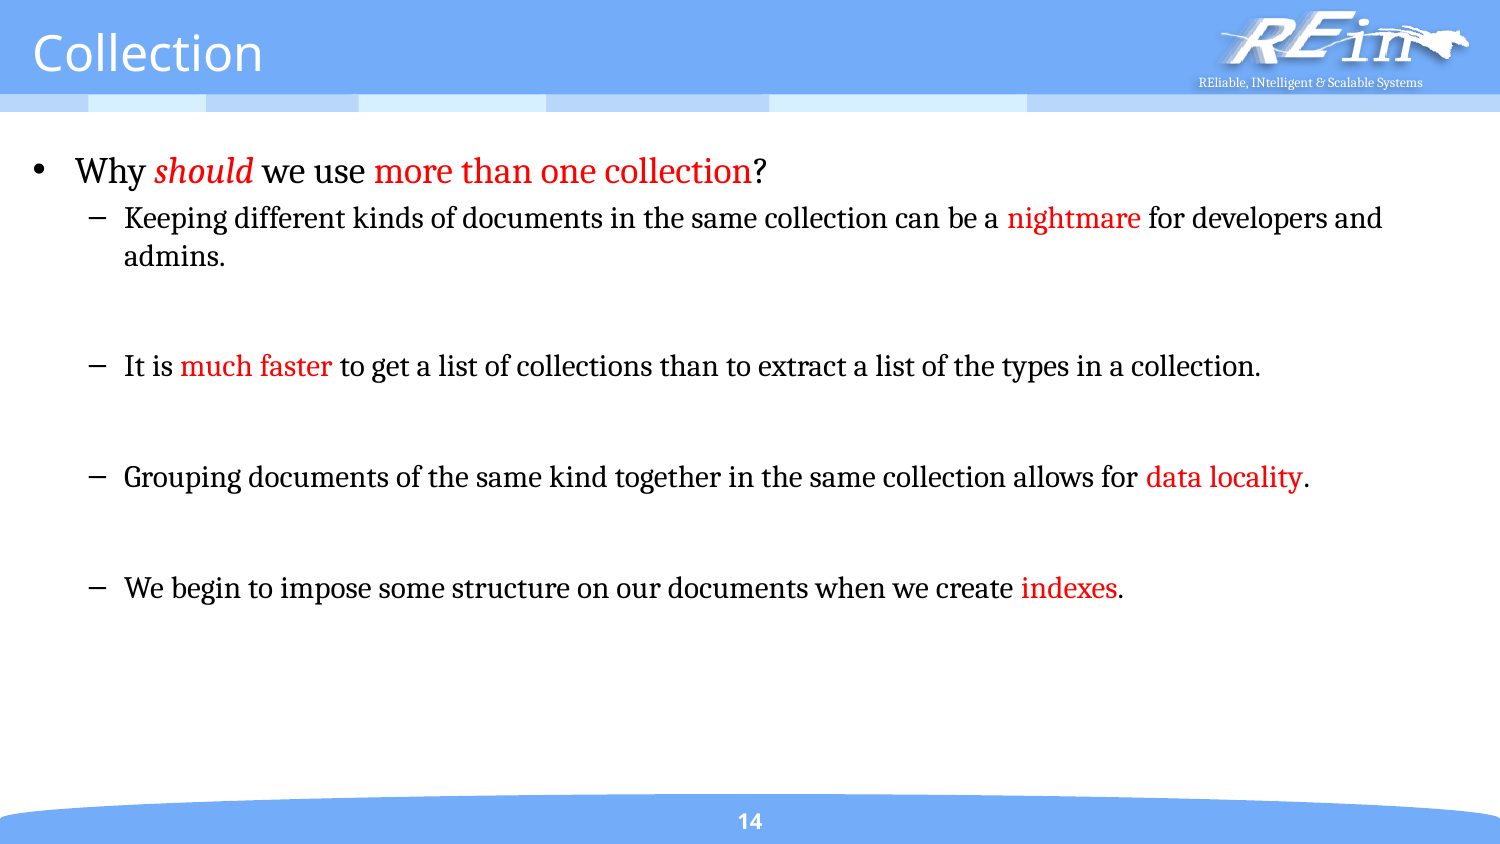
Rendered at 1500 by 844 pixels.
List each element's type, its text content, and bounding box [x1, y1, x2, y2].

title Collection [17, 17, 1136, 86]
slide_number 14 [667, 802, 833, 842]
list Why should we use more than one collection? Keeping different kinds of documents in the same collection can be a nightmare for developers and admins. It is much faster to get a list of collections than to extract a list of the types in a collection. Grouping documents of the same kind together in the same collection allows for data locality. We begin to impose some structure on our documents when we create indexes. [17, 138, 1459, 786]
